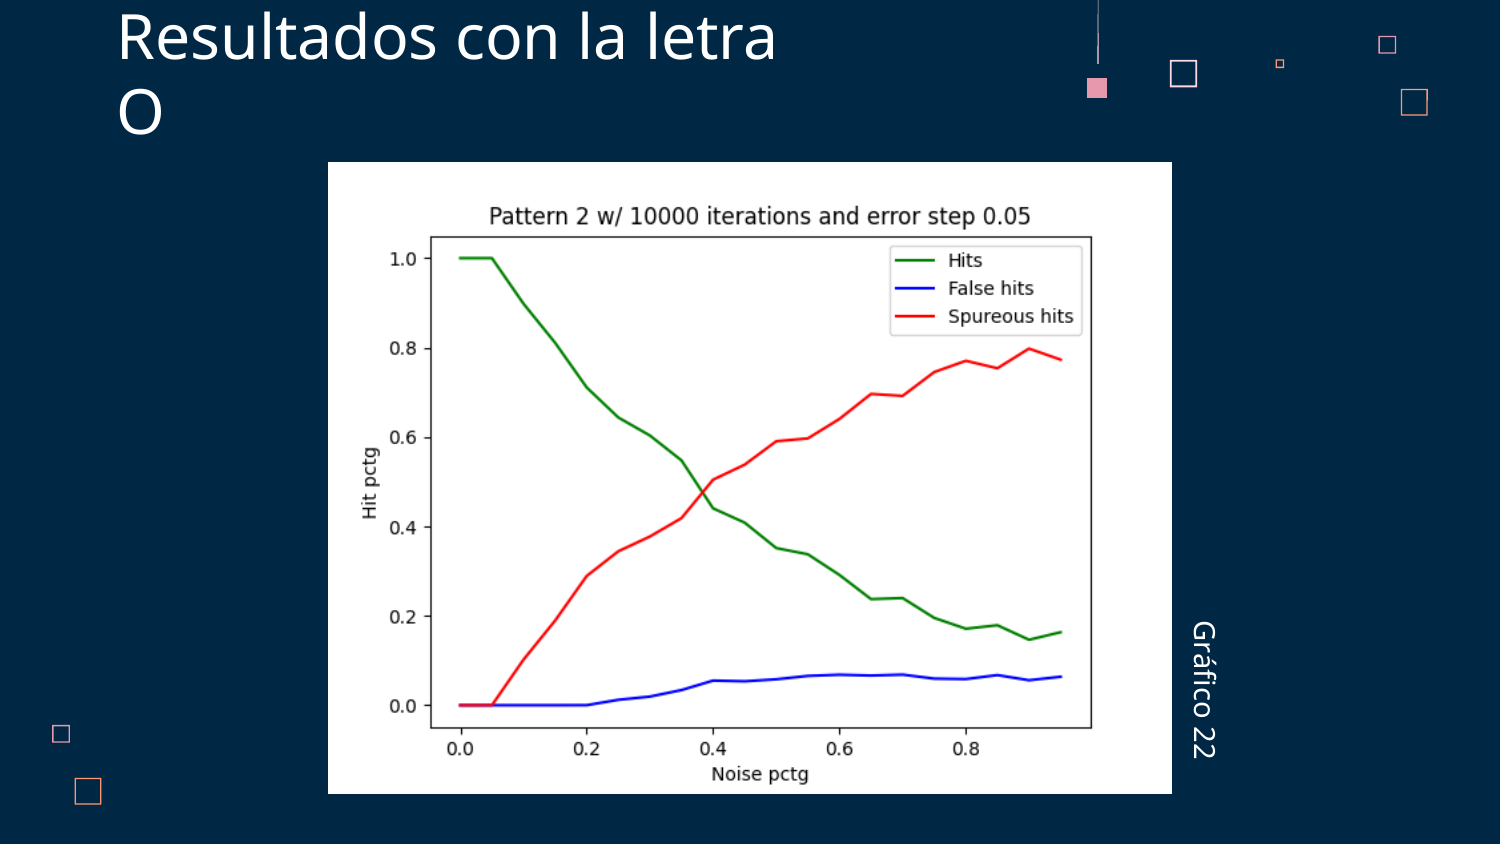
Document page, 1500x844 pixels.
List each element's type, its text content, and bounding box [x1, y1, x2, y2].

picture [328, 162, 1172, 794]
title Resultados con la letra O [101, 67, 860, 163]
subtitle Gráfico 22 [1182, 586, 1229, 794]
